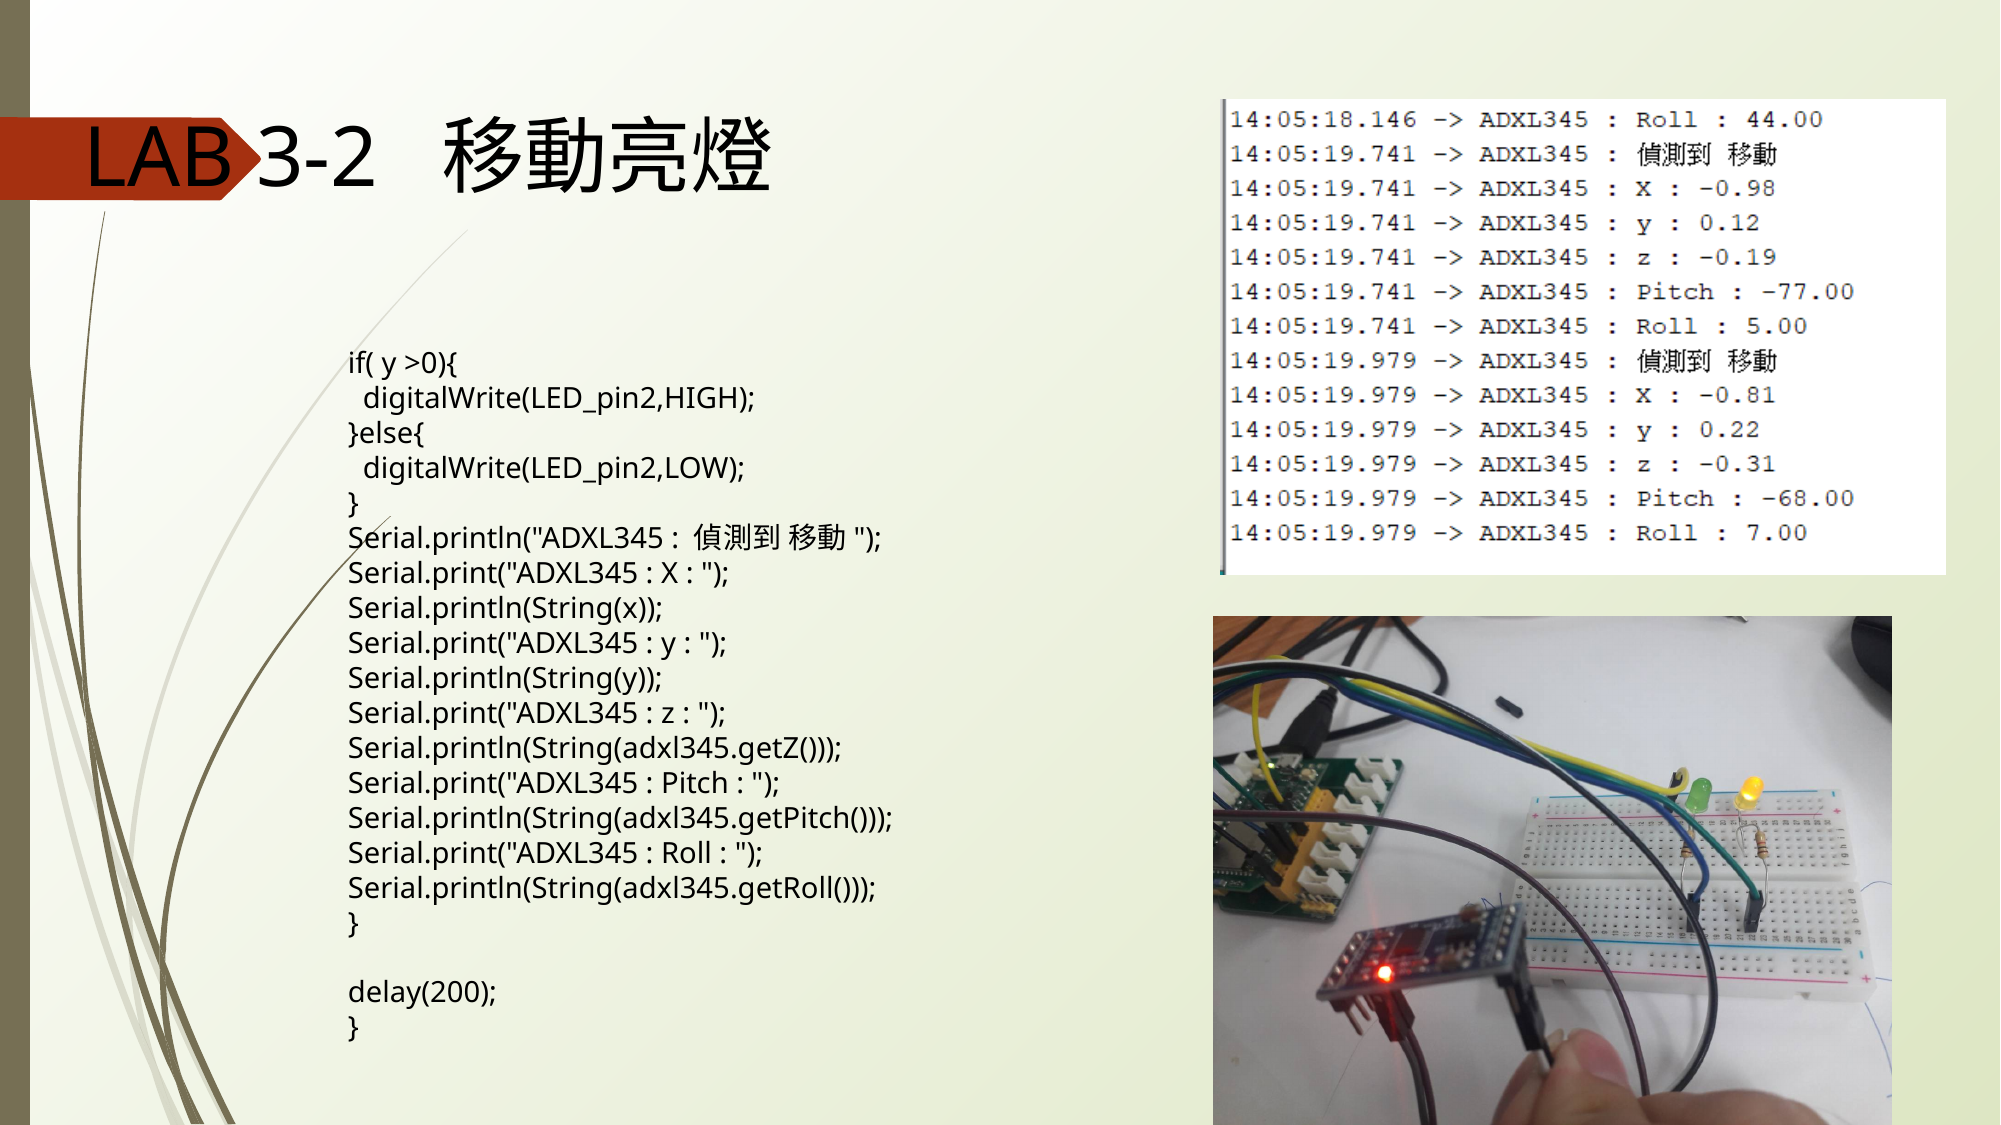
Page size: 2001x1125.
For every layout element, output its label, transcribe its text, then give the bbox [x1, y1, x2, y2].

text_box LAB 3-2 移動亮燈 [81, 100, 1218, 203]
picture [1213, 616, 1892, 1125]
text_box if( y >0){ digitalWrite(LED_pin2,HIGH); }else{ digitalWrite(LED_pin2,LOW); } Serial.println("ADXL345 : 偵測到 移動"); Serial.print("ADXL345 : X : "); Serial.println(String(x)); Serial.print("ADXL345 : y : "); Serial.println(String(y)); Serial.print("ADXL345 : z : "); Serial.println(String(adxl345.getZ())); Serial.print("ADXL345 : Pitch : "); Serial.println(String(adxl345.getPitch())); Serial.print("ADXL345 : Roll : "); Serial.println(String(adxl345.getRoll())); } delay(200); } [332, 337, 930, 1052]
picture [1220, 99, 1947, 576]
